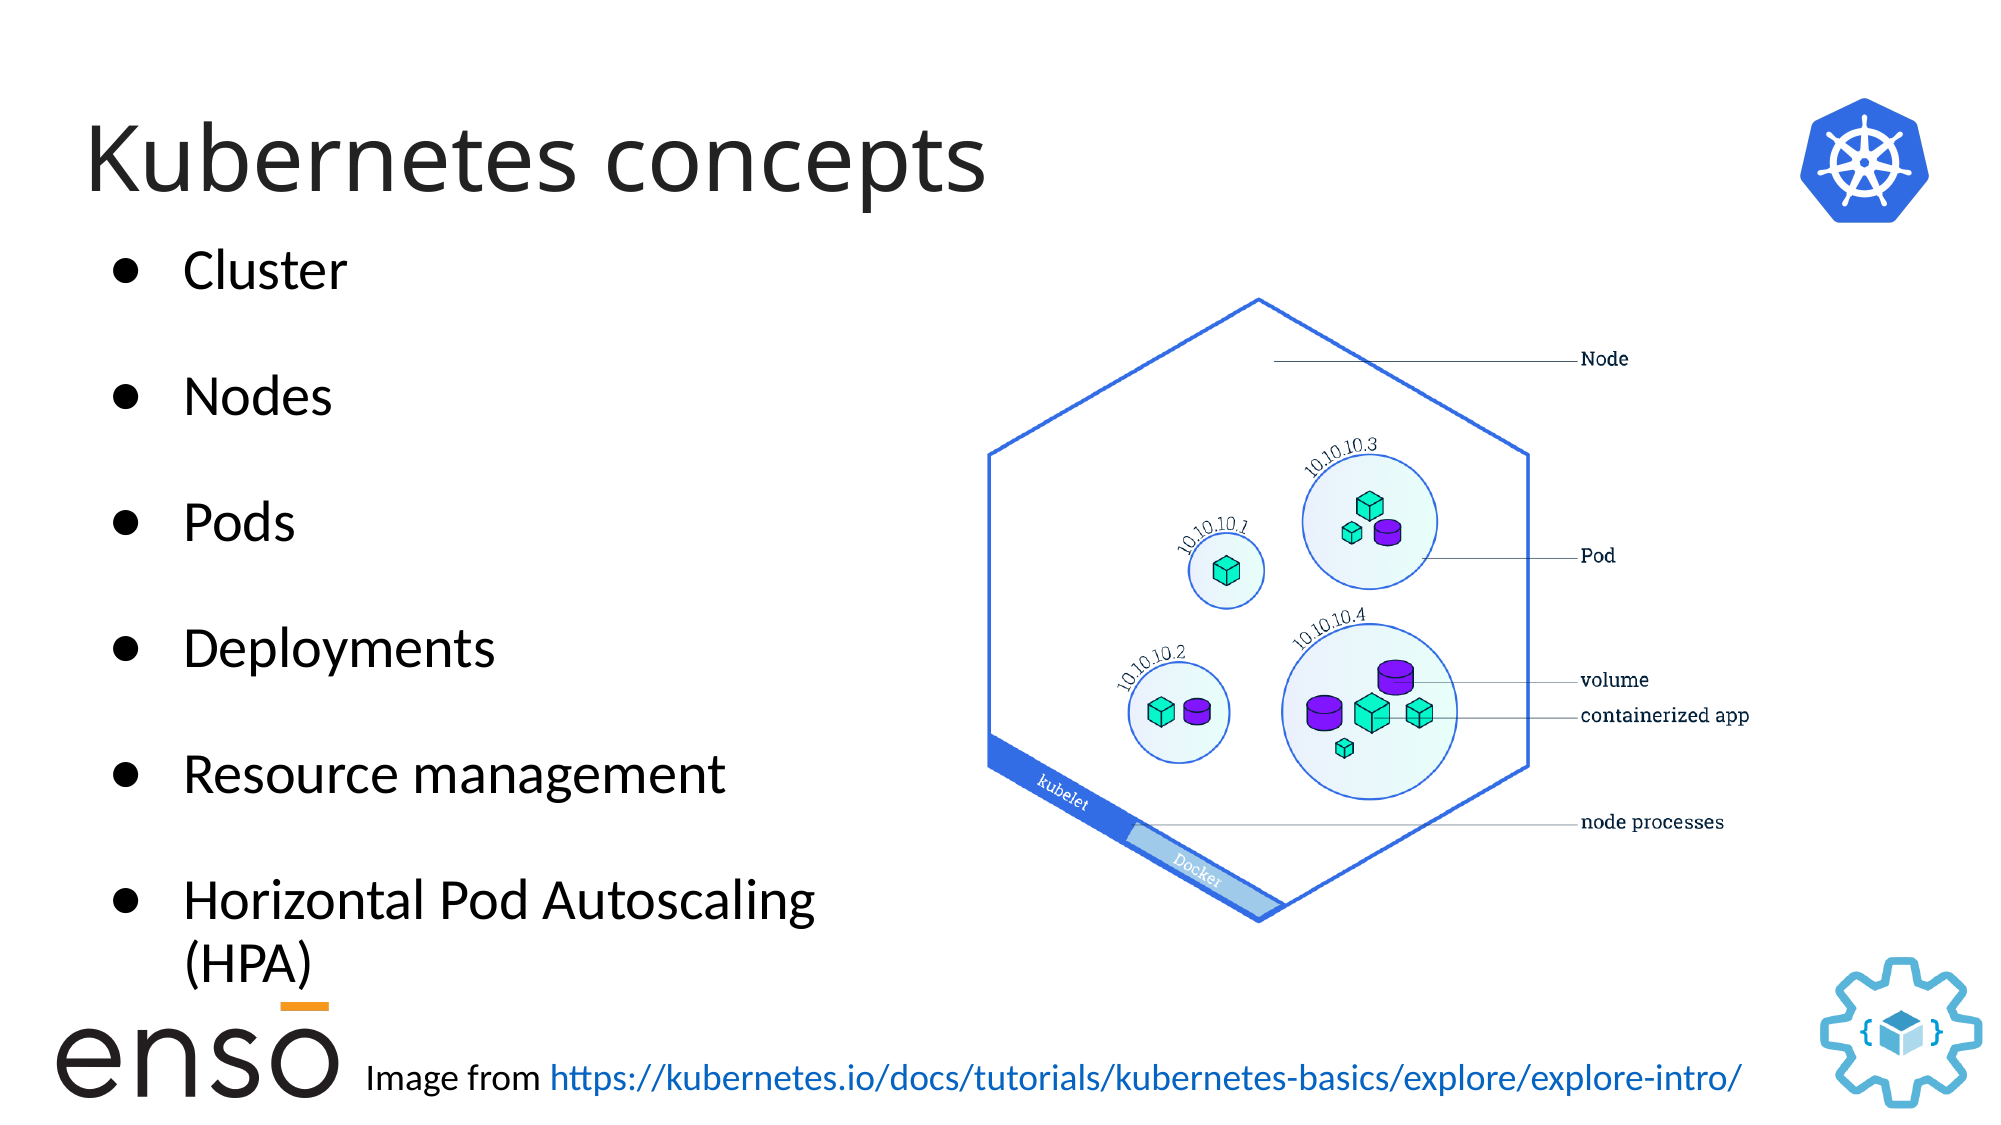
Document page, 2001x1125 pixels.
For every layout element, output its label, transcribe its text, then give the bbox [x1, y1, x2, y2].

title Kubernetes concepts [68, 97, 1793, 223]
picture [1802, 940, 2000, 1125]
text_box Image from https://kubernetes.io/docs/tutorials/kubernetes-basics/explore/explore-intro/ [350, 1045, 1768, 1106]
picture [1793, 97, 1932, 225]
picture [885, 264, 1794, 941]
text_box Cluster Nodes Pods Deployments Resource management Horizontal Pod Autoscaling (HPA) [68, 224, 1886, 1028]
picture [56, 1002, 339, 1098]
